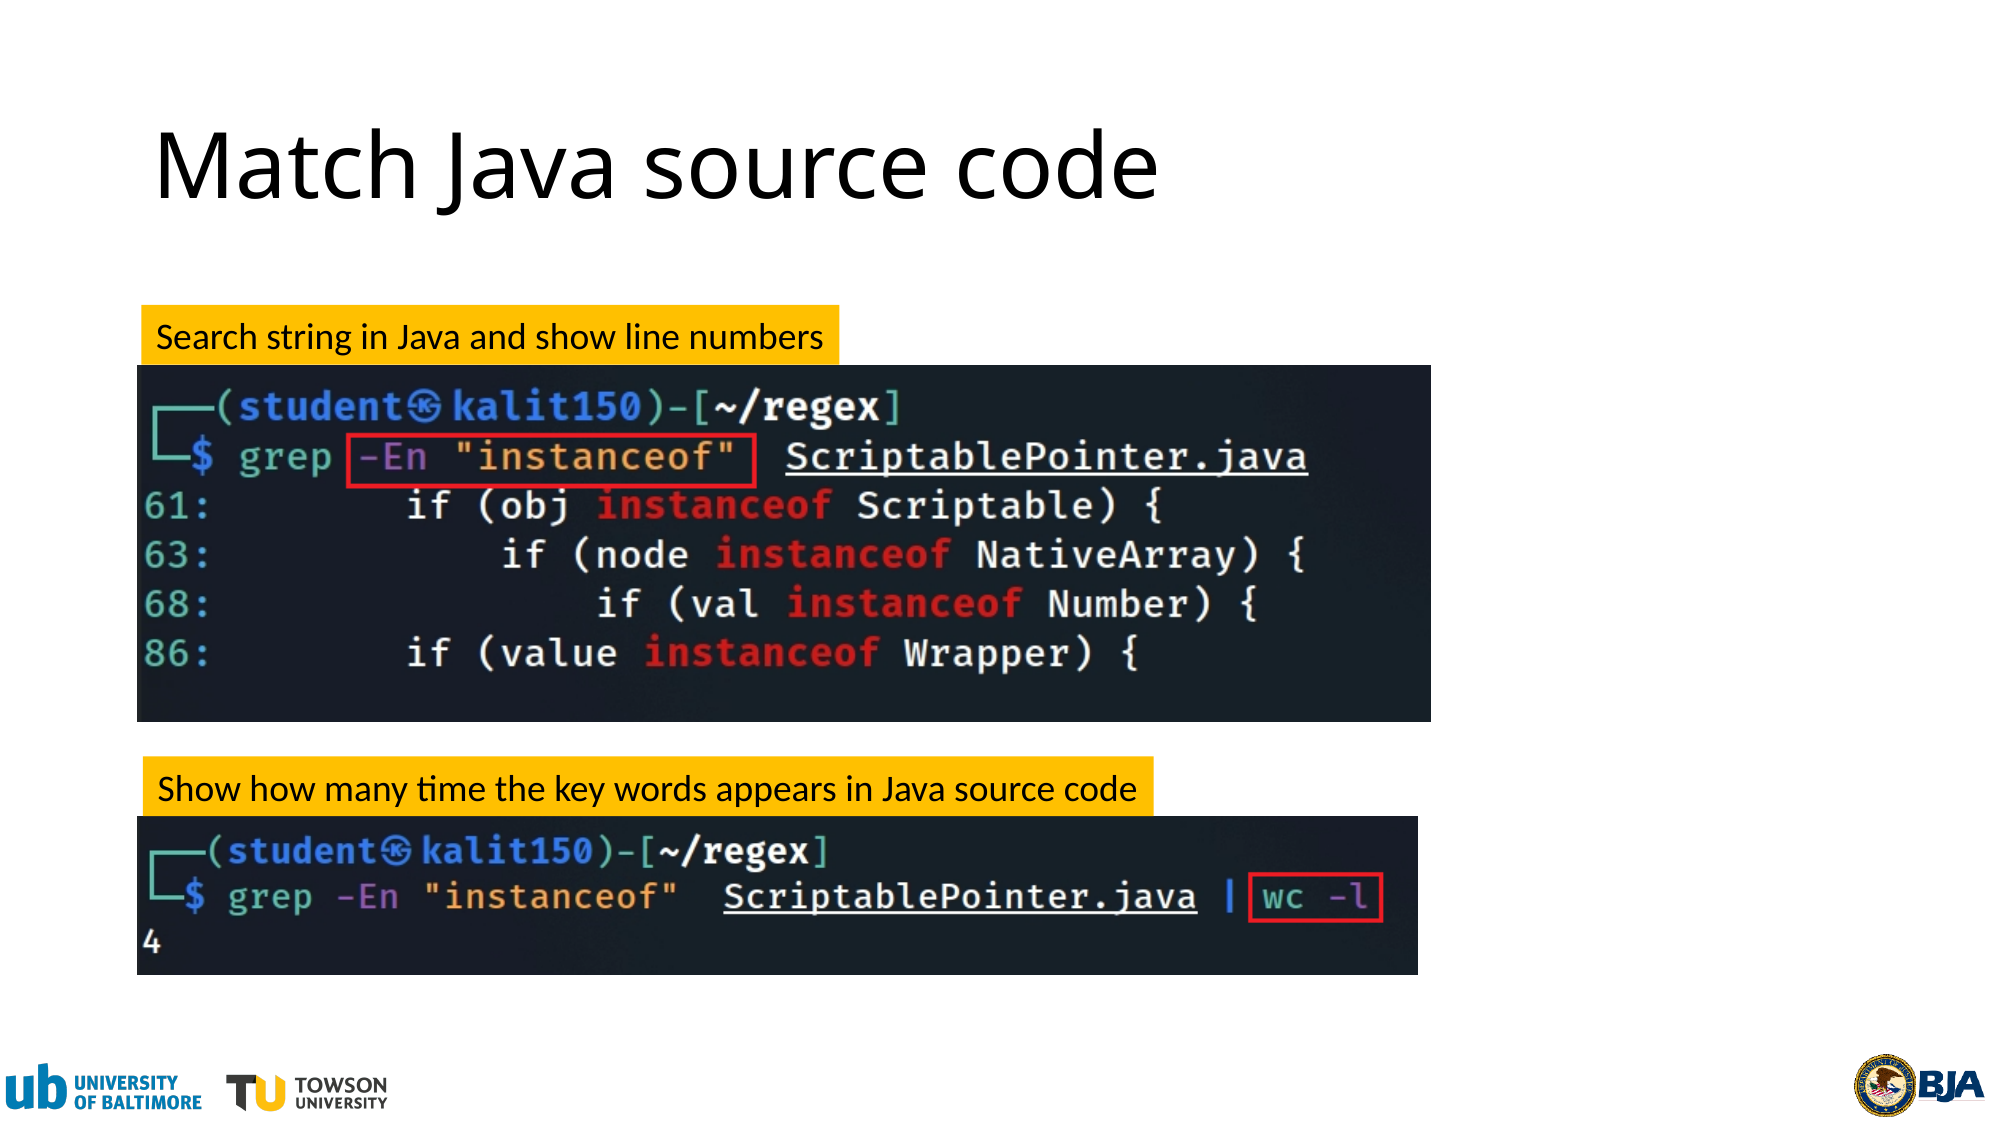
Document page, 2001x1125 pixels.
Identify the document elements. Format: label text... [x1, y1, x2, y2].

picture [1854, 1054, 1986, 1117]
title Match Java source code [137, 59, 1863, 278]
picture [0, 1031, 407, 1125]
text_box Search string in Java and show line numbers [141, 304, 840, 365]
text_box Show how many time the key words appears in Java source code [142, 756, 1154, 816]
picture [137, 816, 1418, 976]
picture [137, 365, 1431, 722]
